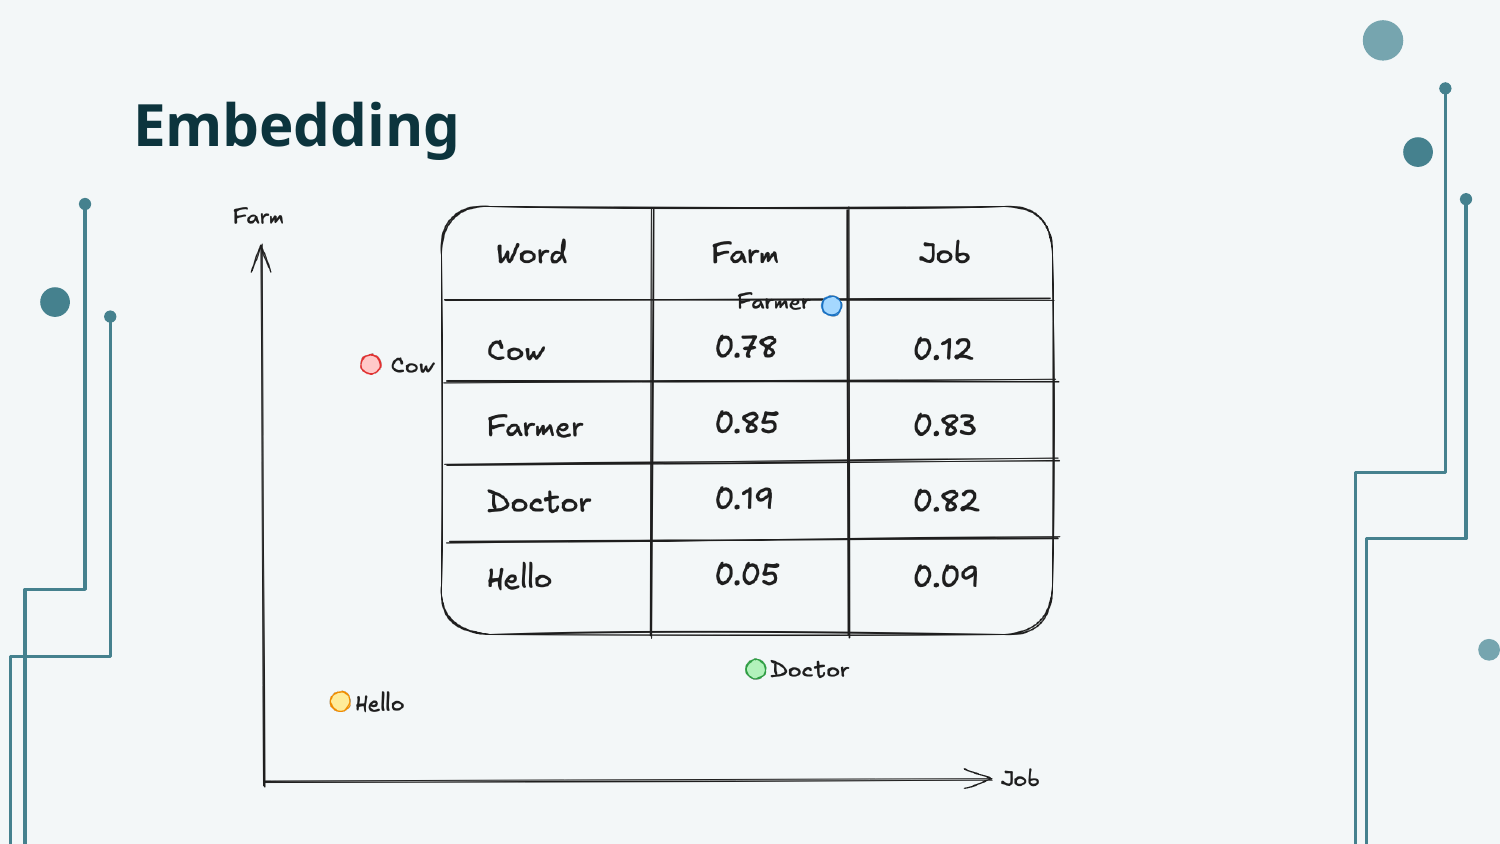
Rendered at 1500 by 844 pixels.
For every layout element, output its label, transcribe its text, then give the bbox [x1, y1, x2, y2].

title Embedding [118, 72, 1382, 167]
picture [221, 191, 1074, 805]
